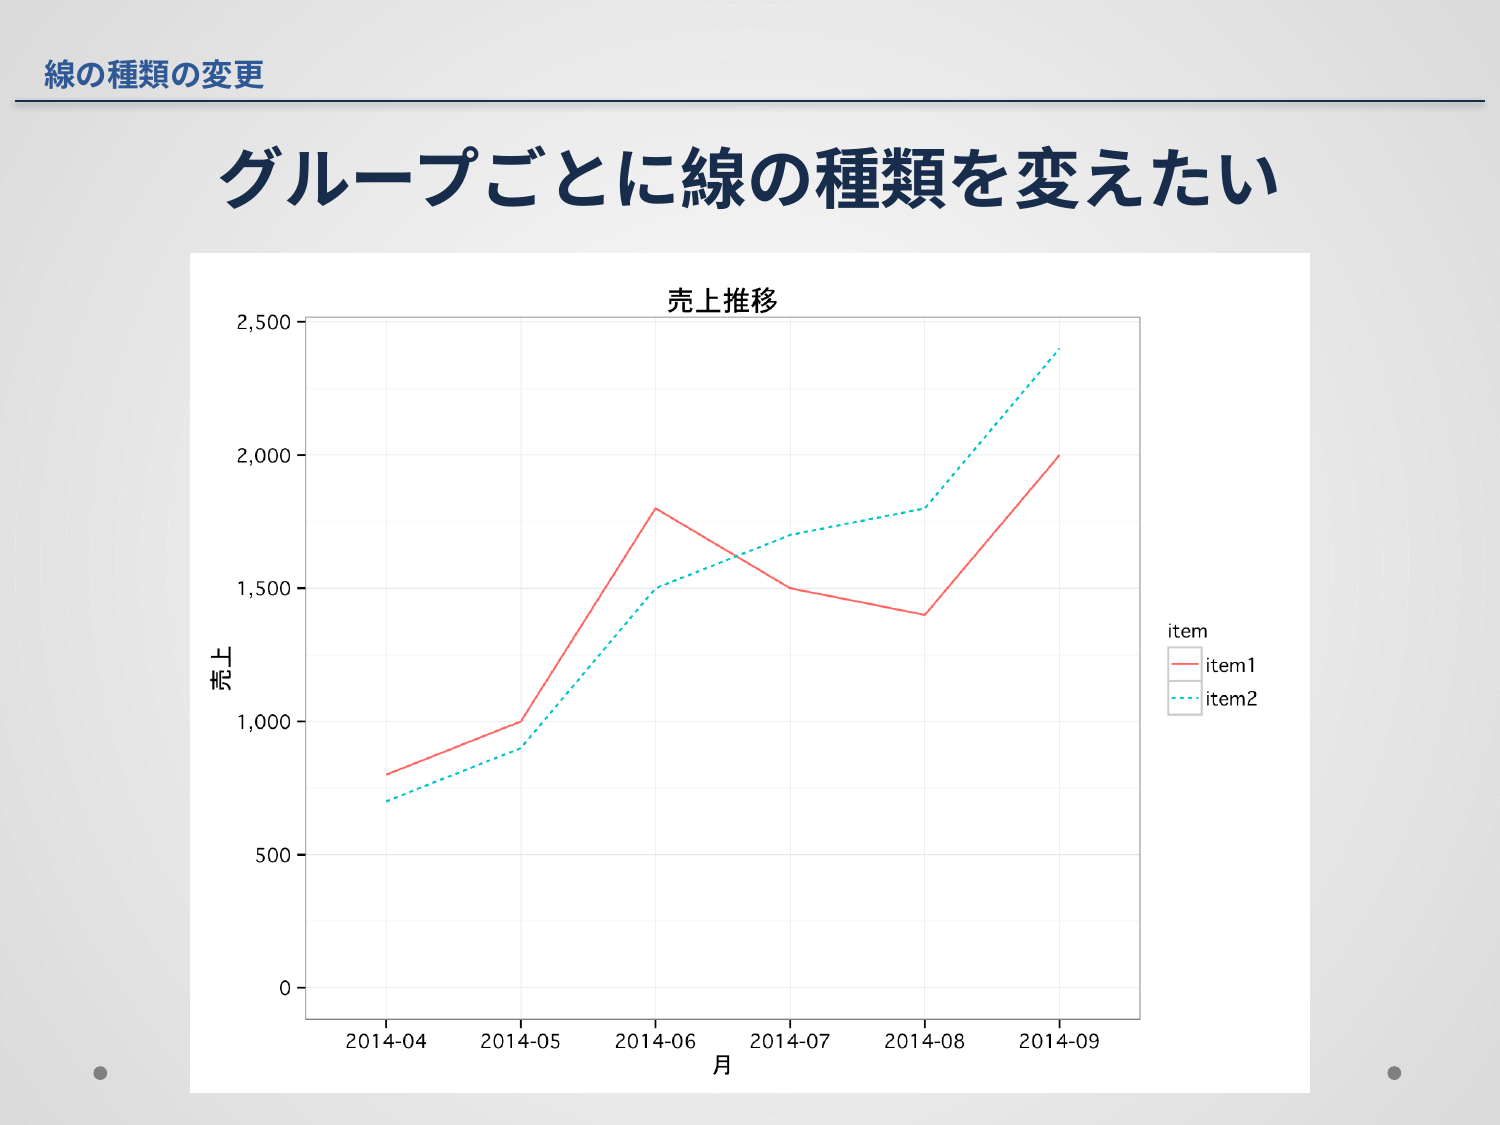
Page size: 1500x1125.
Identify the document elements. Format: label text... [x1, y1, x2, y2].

picture [190, 253, 1310, 1093]
title 線の種類の変更 [29, 9, 1471, 97]
text_box グループごとに線の種類を変えたい [28, 129, 1471, 225]
